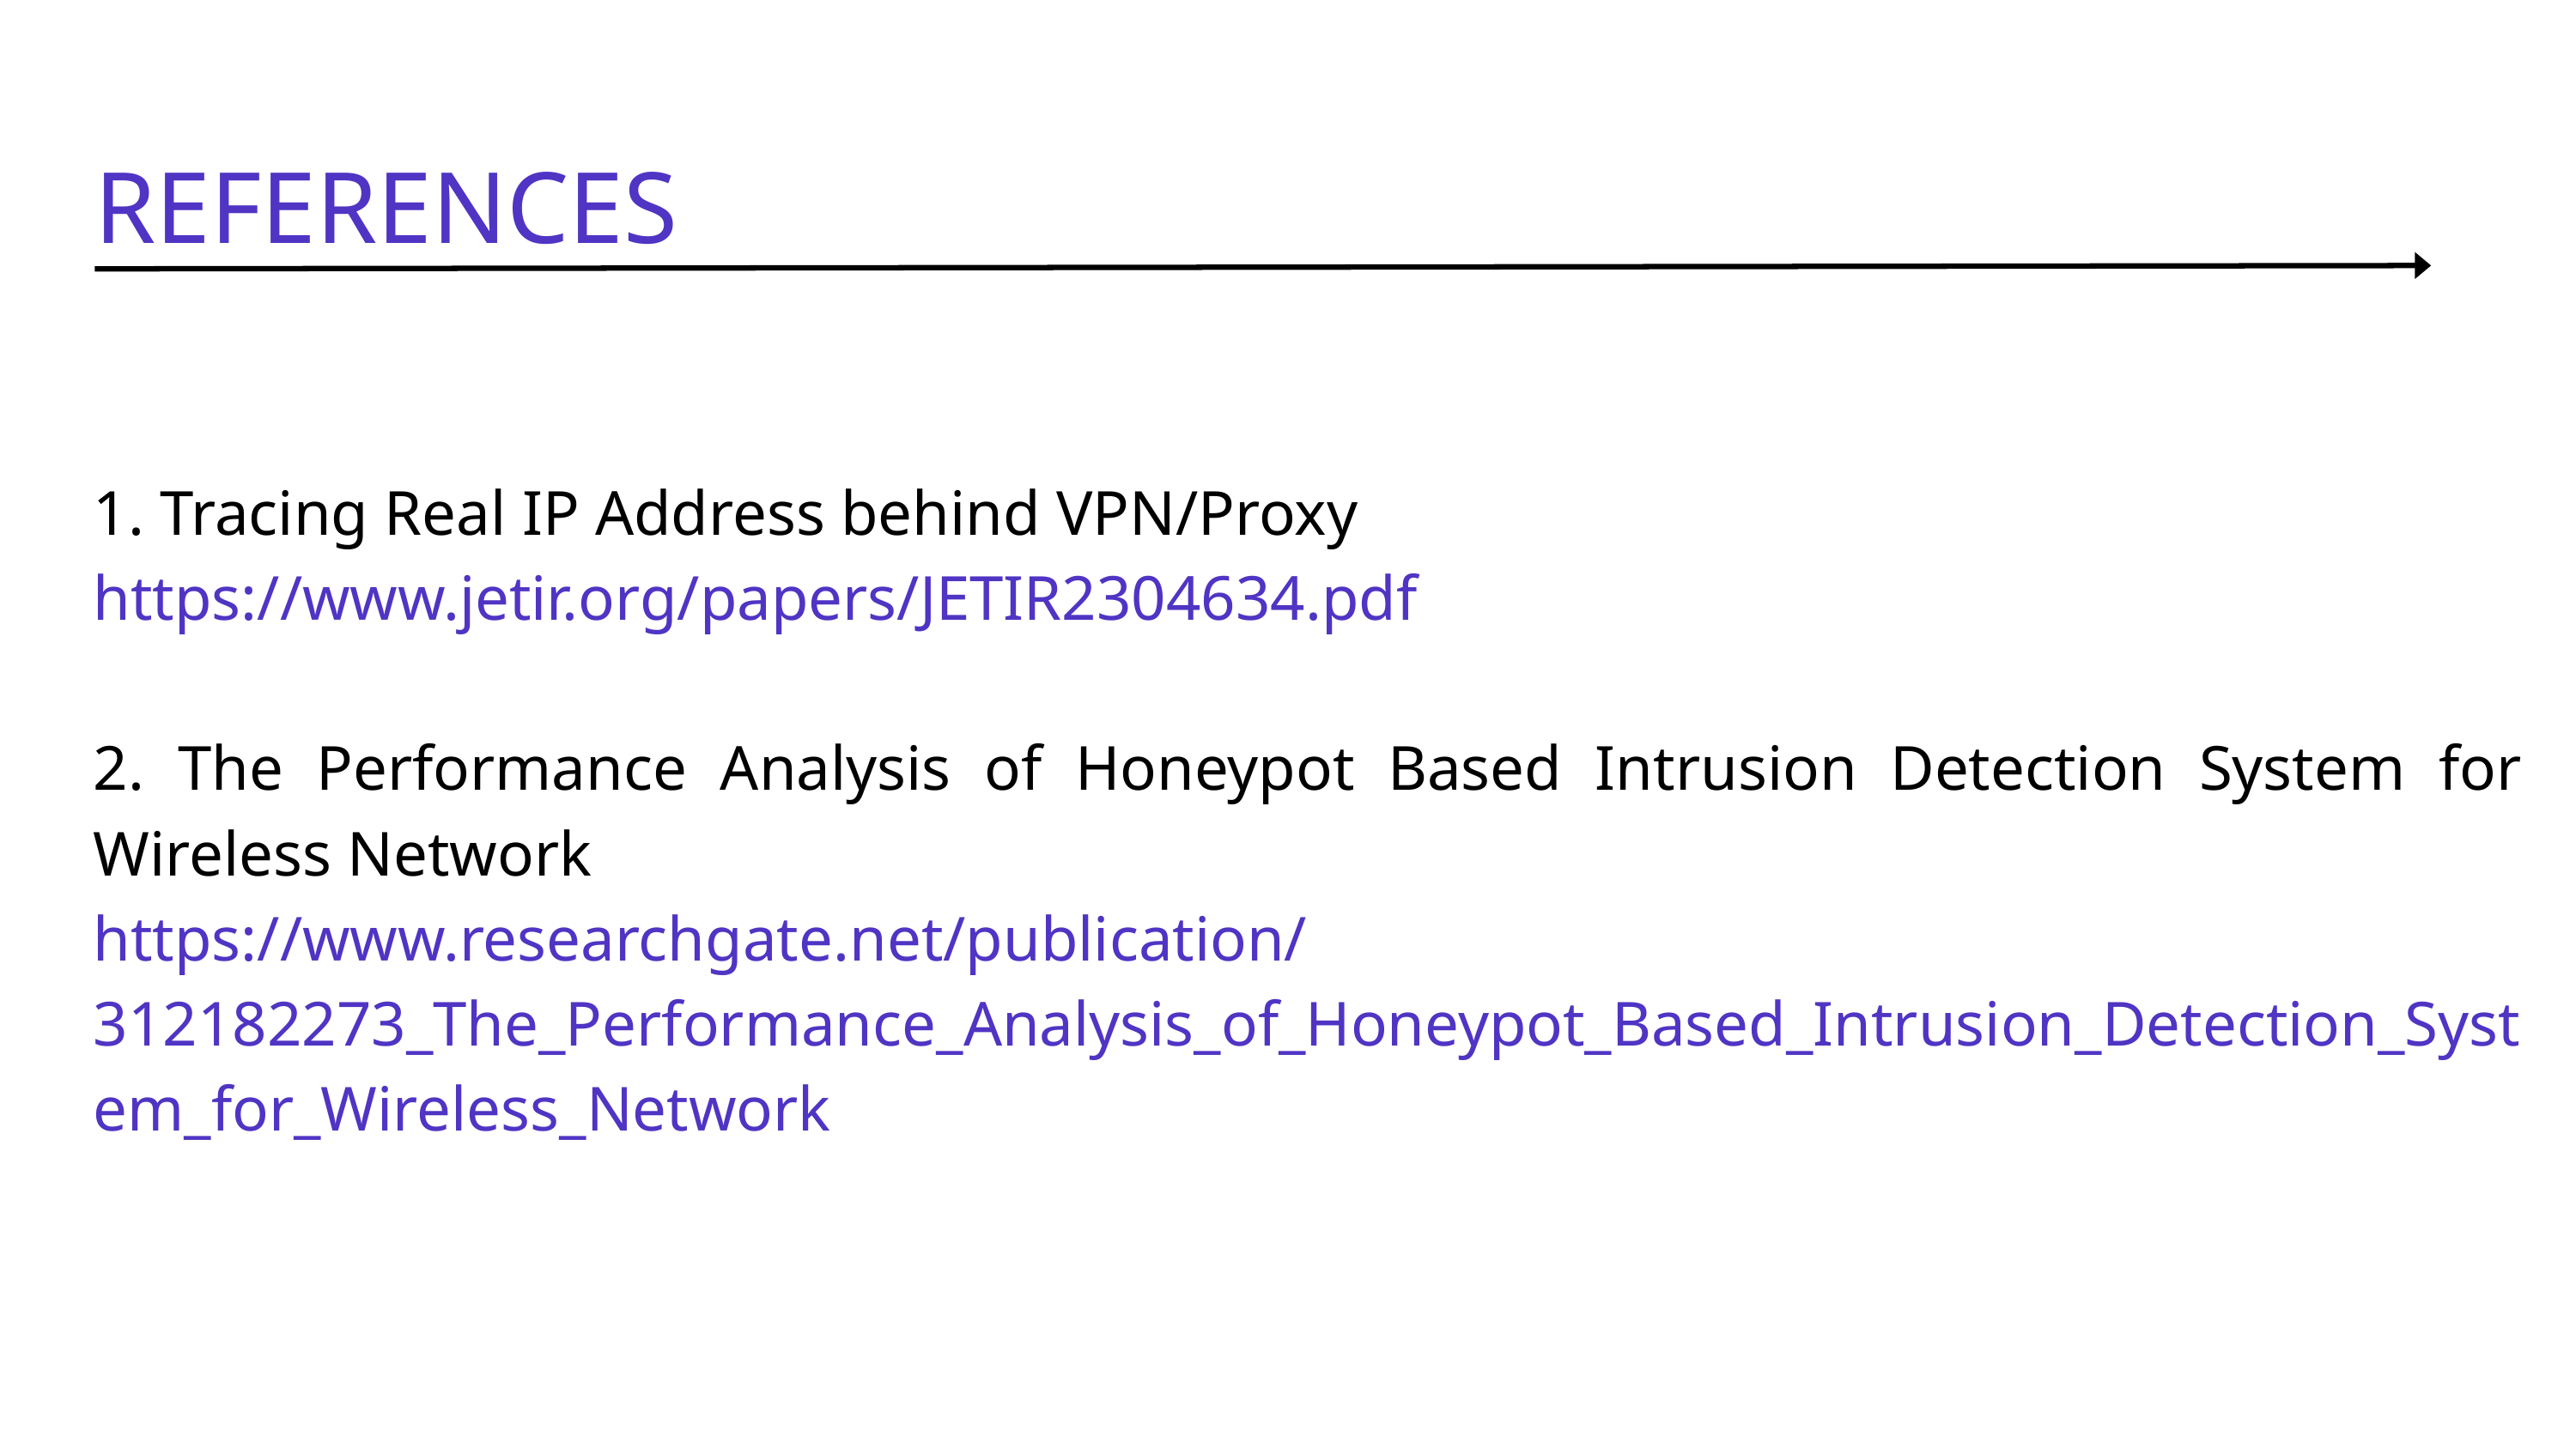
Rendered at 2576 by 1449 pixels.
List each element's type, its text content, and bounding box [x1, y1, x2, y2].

text_box REFERENCES [94, 144, 878, 264]
text_box [94, 256, 2432, 275]
text_box 1. Tracing Real IP Address behind VPN/Proxy https://www.jetir.org/papers/JETIR2304634.pdf 2. The Performance Analysis of Honeypot Based Intrusion Detection System for Wireless Network https://www.researchgate.net/publication/312182273_The_Performance_Analysis_of_Honeypot_Based_Intrusion_Detection_System_for_Wireless_Network [93, 377, 2524, 1398]
